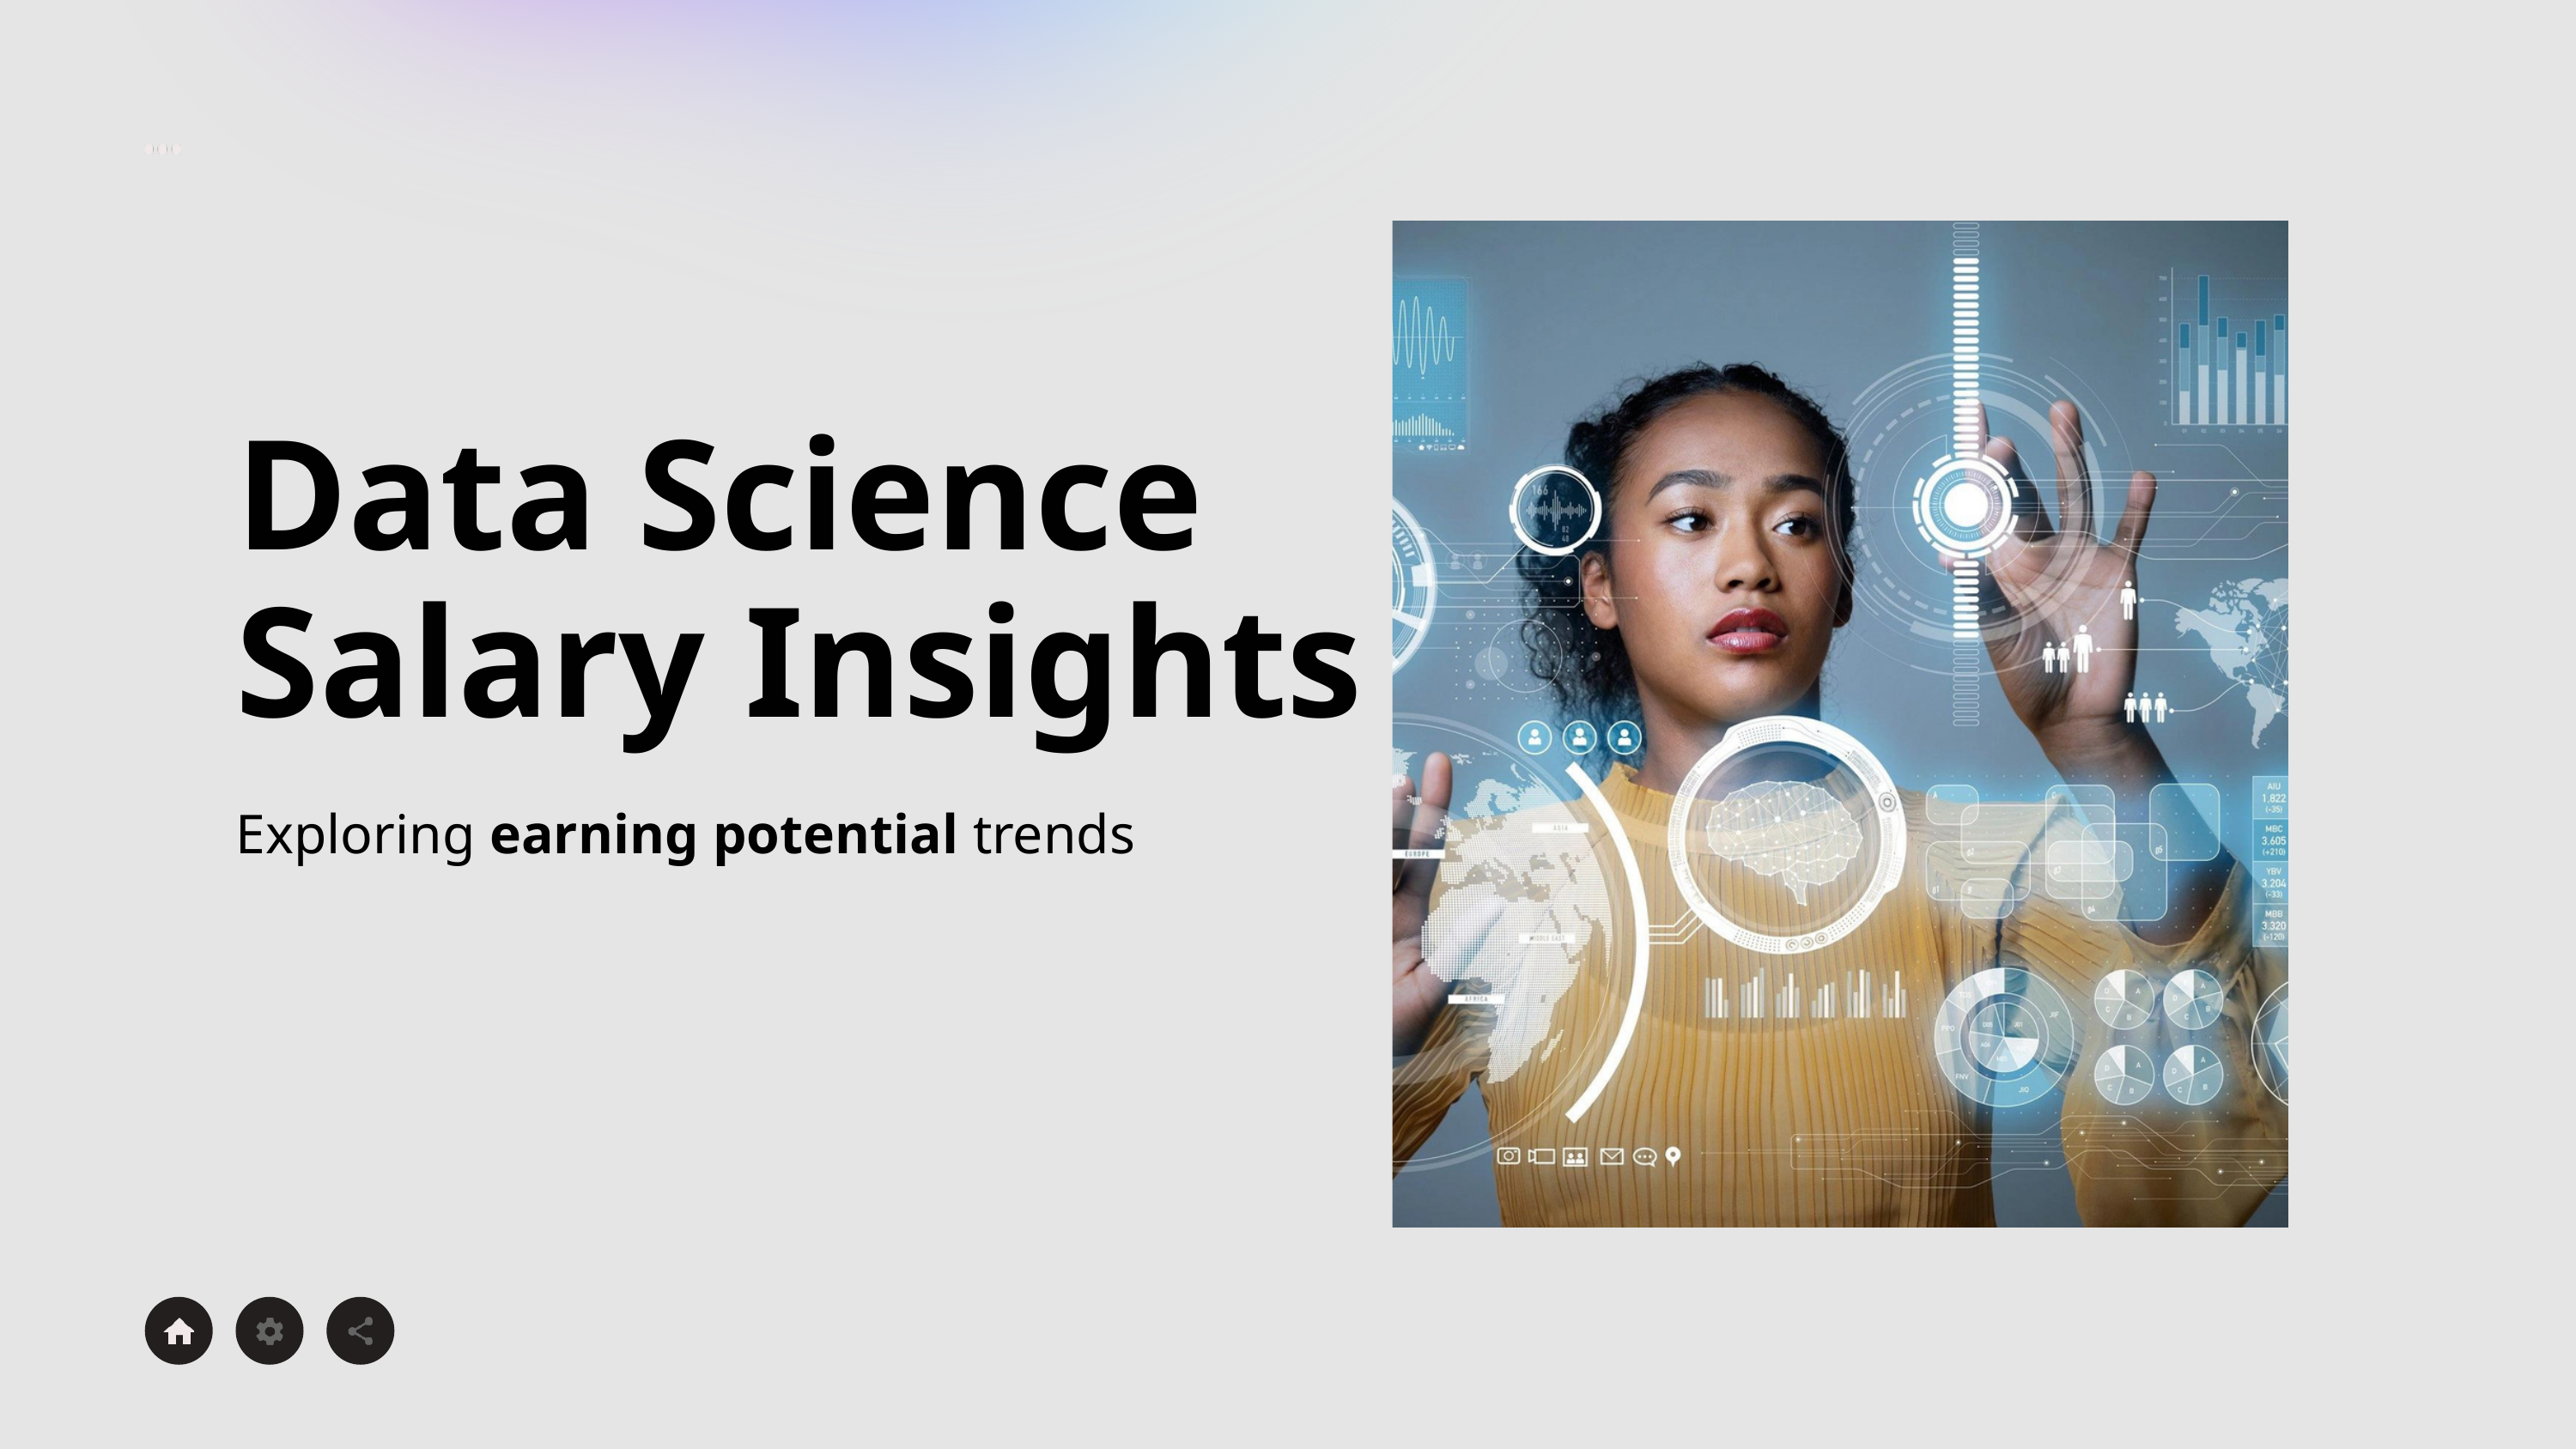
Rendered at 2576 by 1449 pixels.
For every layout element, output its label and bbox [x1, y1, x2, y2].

text_box [235, 1296, 304, 1365]
text_box [326, 1296, 395, 1365]
text_box [144, 1296, 213, 1365]
text_box [68, 0, 1692, 324]
text_box [1392, 221, 2288, 1228]
text_box [144, 144, 181, 155]
text_box [235, 403, 1481, 861]
